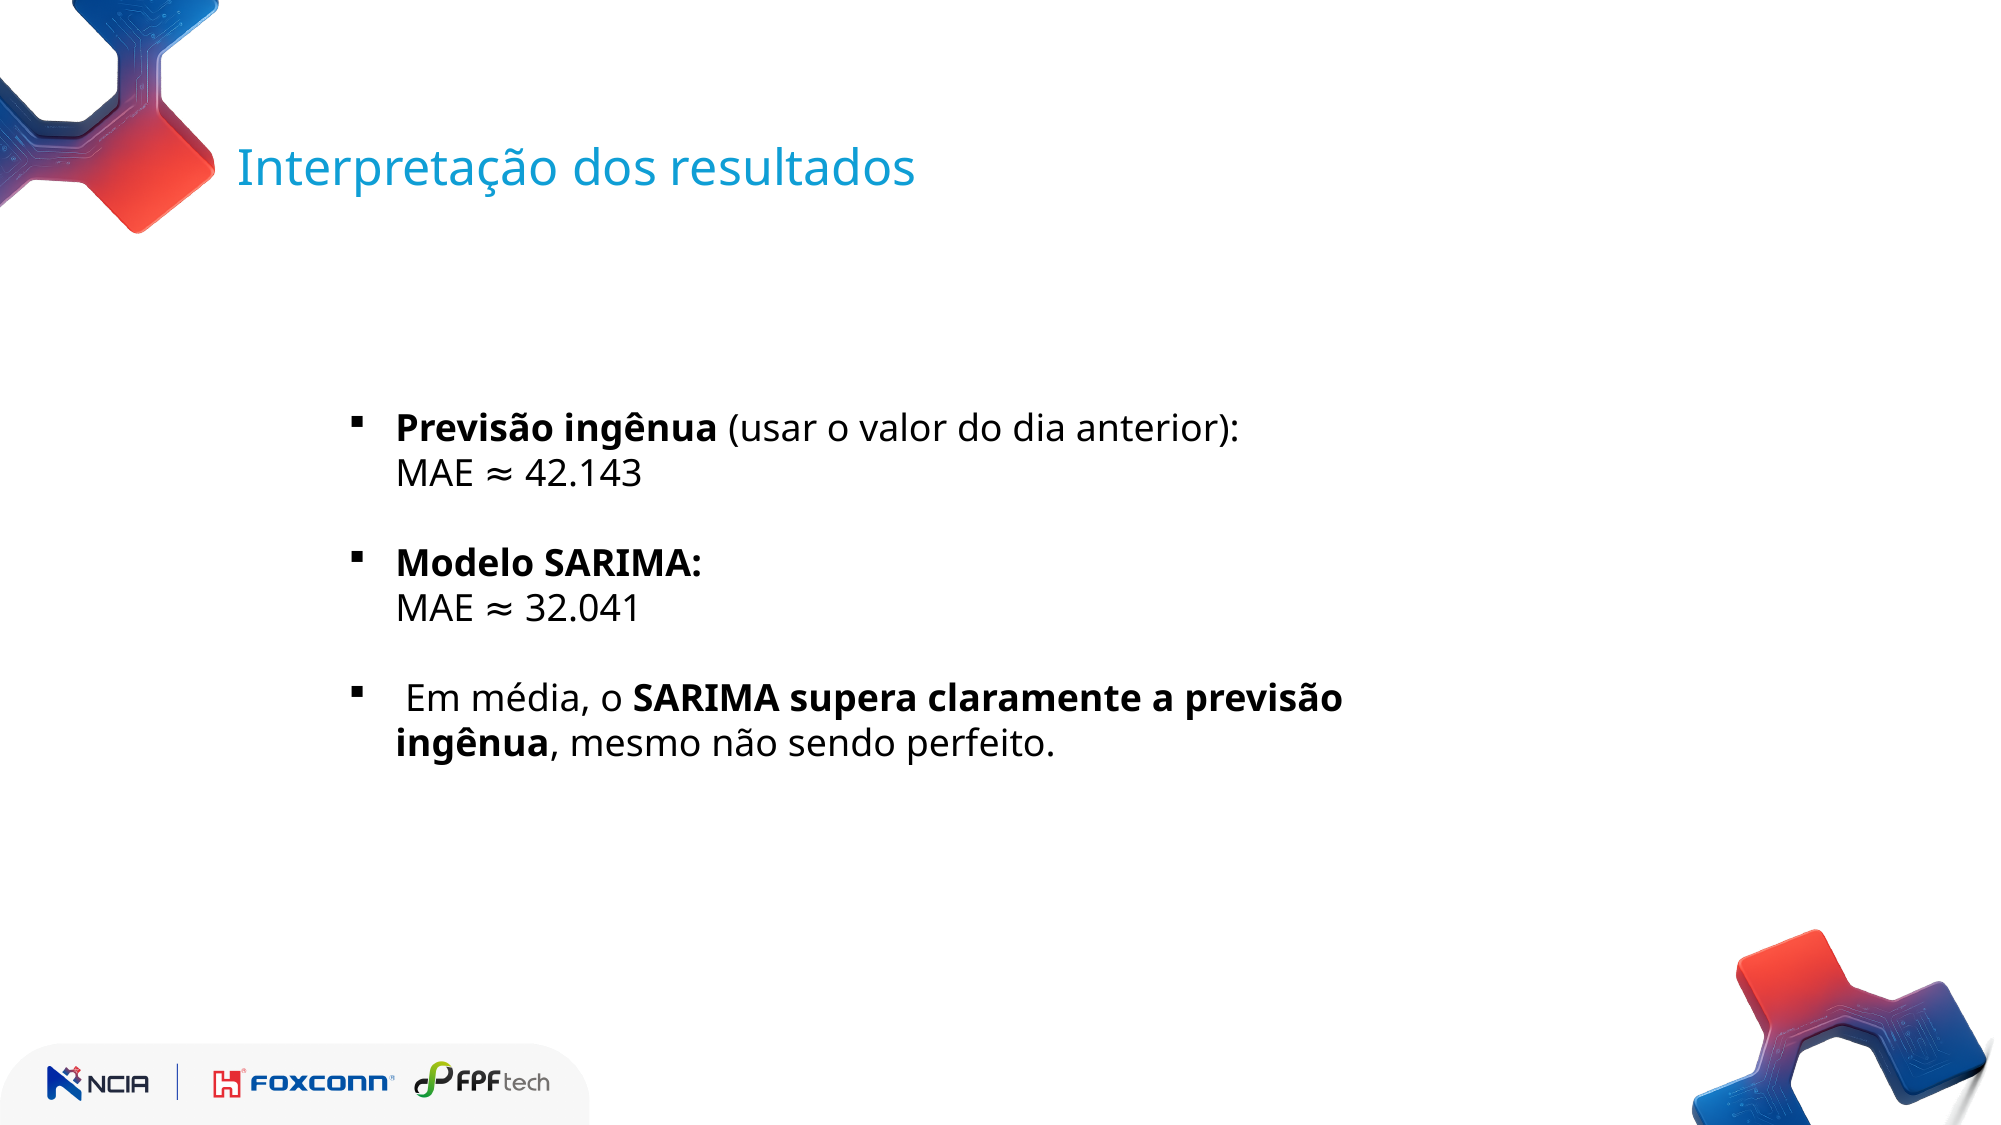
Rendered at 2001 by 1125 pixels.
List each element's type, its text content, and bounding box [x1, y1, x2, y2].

picture [1667, 911, 2001, 1125]
picture [0, 991, 590, 1125]
text_box Interpretação dos resultados [147, 128, 1391, 203]
text_box Previsão ingênua (usar o valor do dia anterior): MAE ≈ 42.143 Modelo SARIMA: MAE ≈ 32.041 Em média, o SARIMA supera claramente a previsão ingênua, mesmo não sendo perfeito. [333, 396, 1503, 771]
picture [0, 0, 250, 246]
